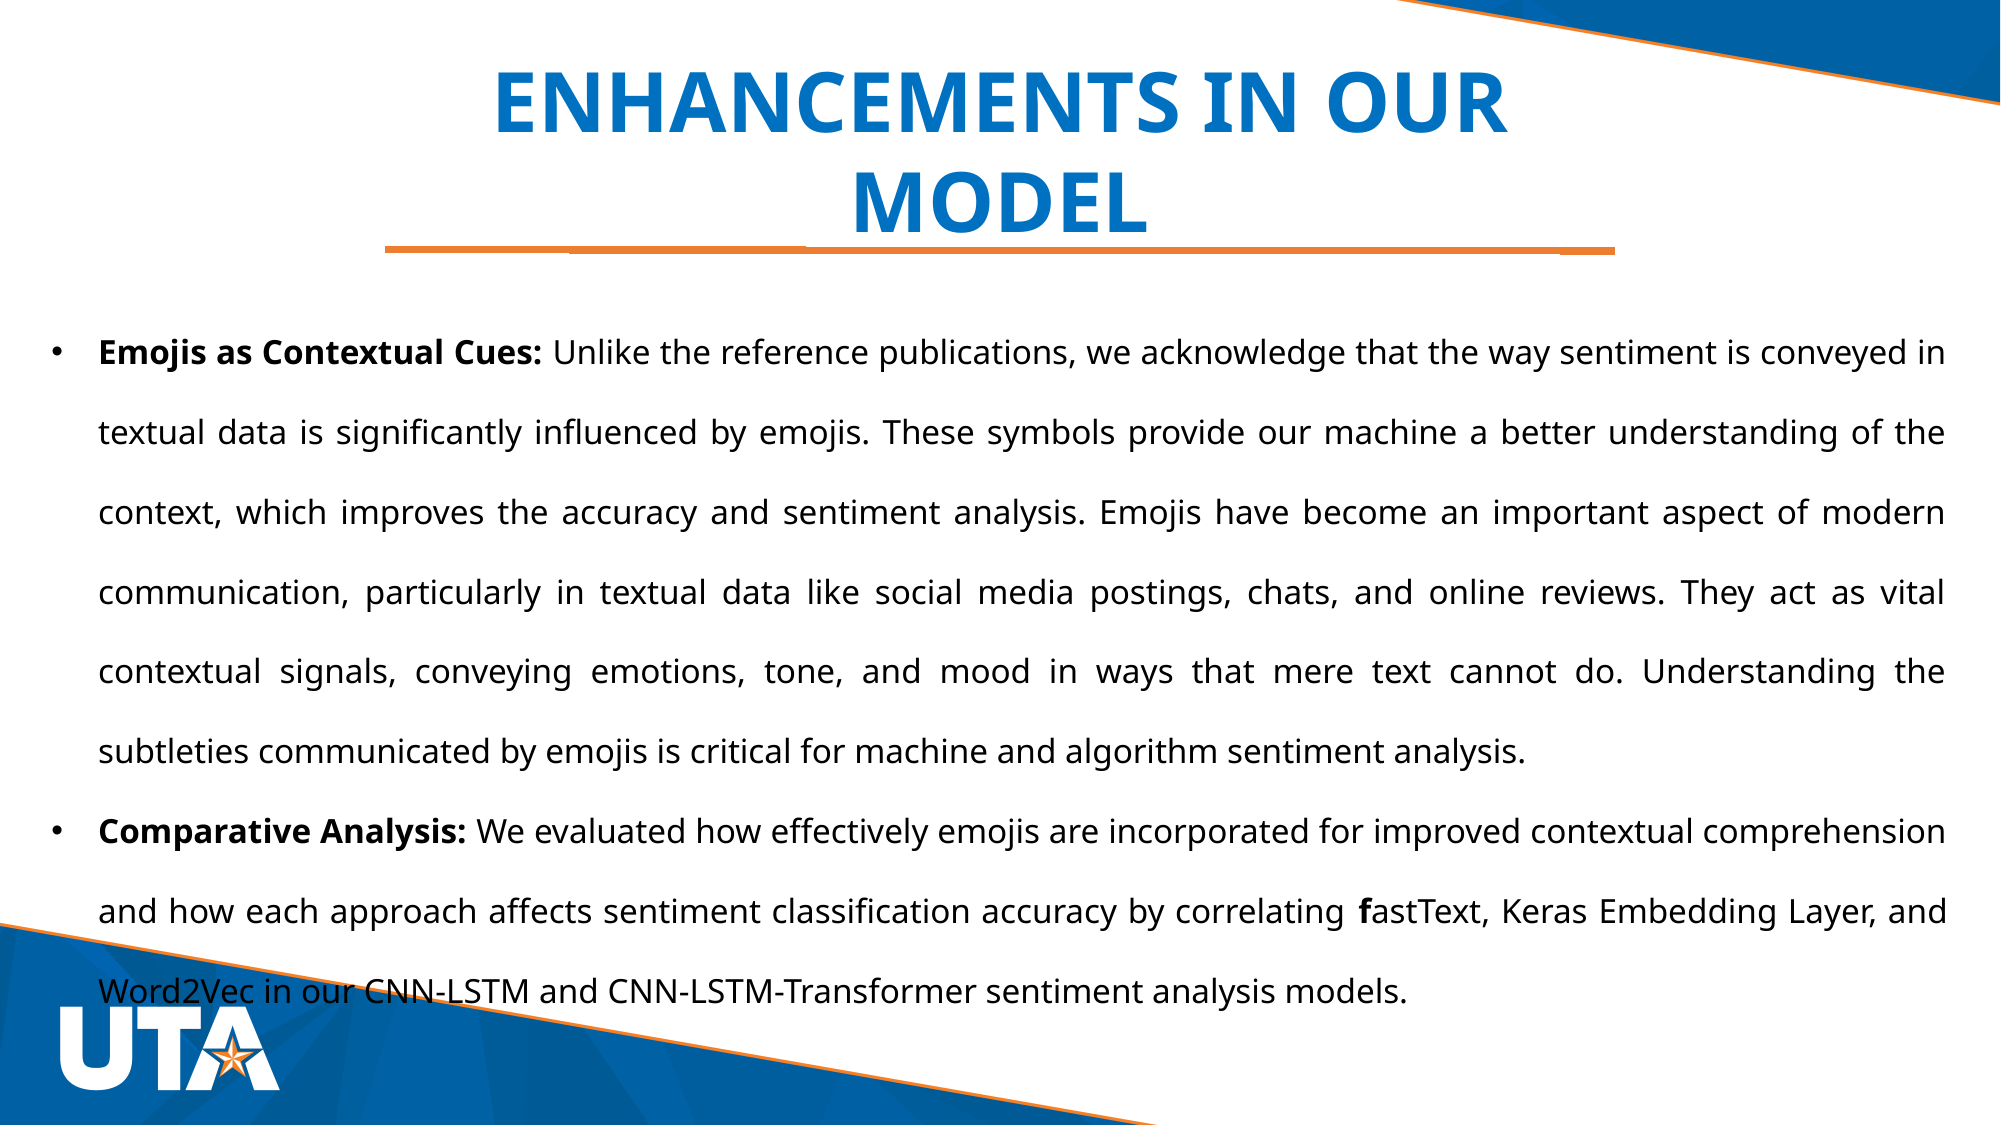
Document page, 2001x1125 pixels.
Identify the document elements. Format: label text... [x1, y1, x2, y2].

text_box [385, 246, 1615, 255]
text_box Emojis as Contextual Cues: Unlike the reference publications, we acknowledge that the way sentiment is conveyed in textual data is significantly influenced by emojis. These symbols provide our machine a better understanding of the context, which improves the accuracy and sentiment analysis. Emojis have become an important aspect of modern communication, particularly in textual data like social media postings, chats, and online reviews. They act as vital contextual signals, conveying emotions, tone, and mood in ways that mere text cannot do. Understanding the subtleties communicated by emojis is critical for machine and algorithm sentiment analysis. Comparative Analysis: We evaluated how effectively emojis are incorporated for improved contextual comprehension and how each approach affects sentiment classification accuracy by correlating fastText, Keras Embedding Layer, and Word2Vec in our CNN-LSTM and CNN-LSTM-Transformer sentiment analysis models. [36, 283, 1964, 1018]
picture [0, 0, 2001, 1125]
text_box ENHANCEMENTS IN OUR MODEL [385, 49, 1615, 247]
